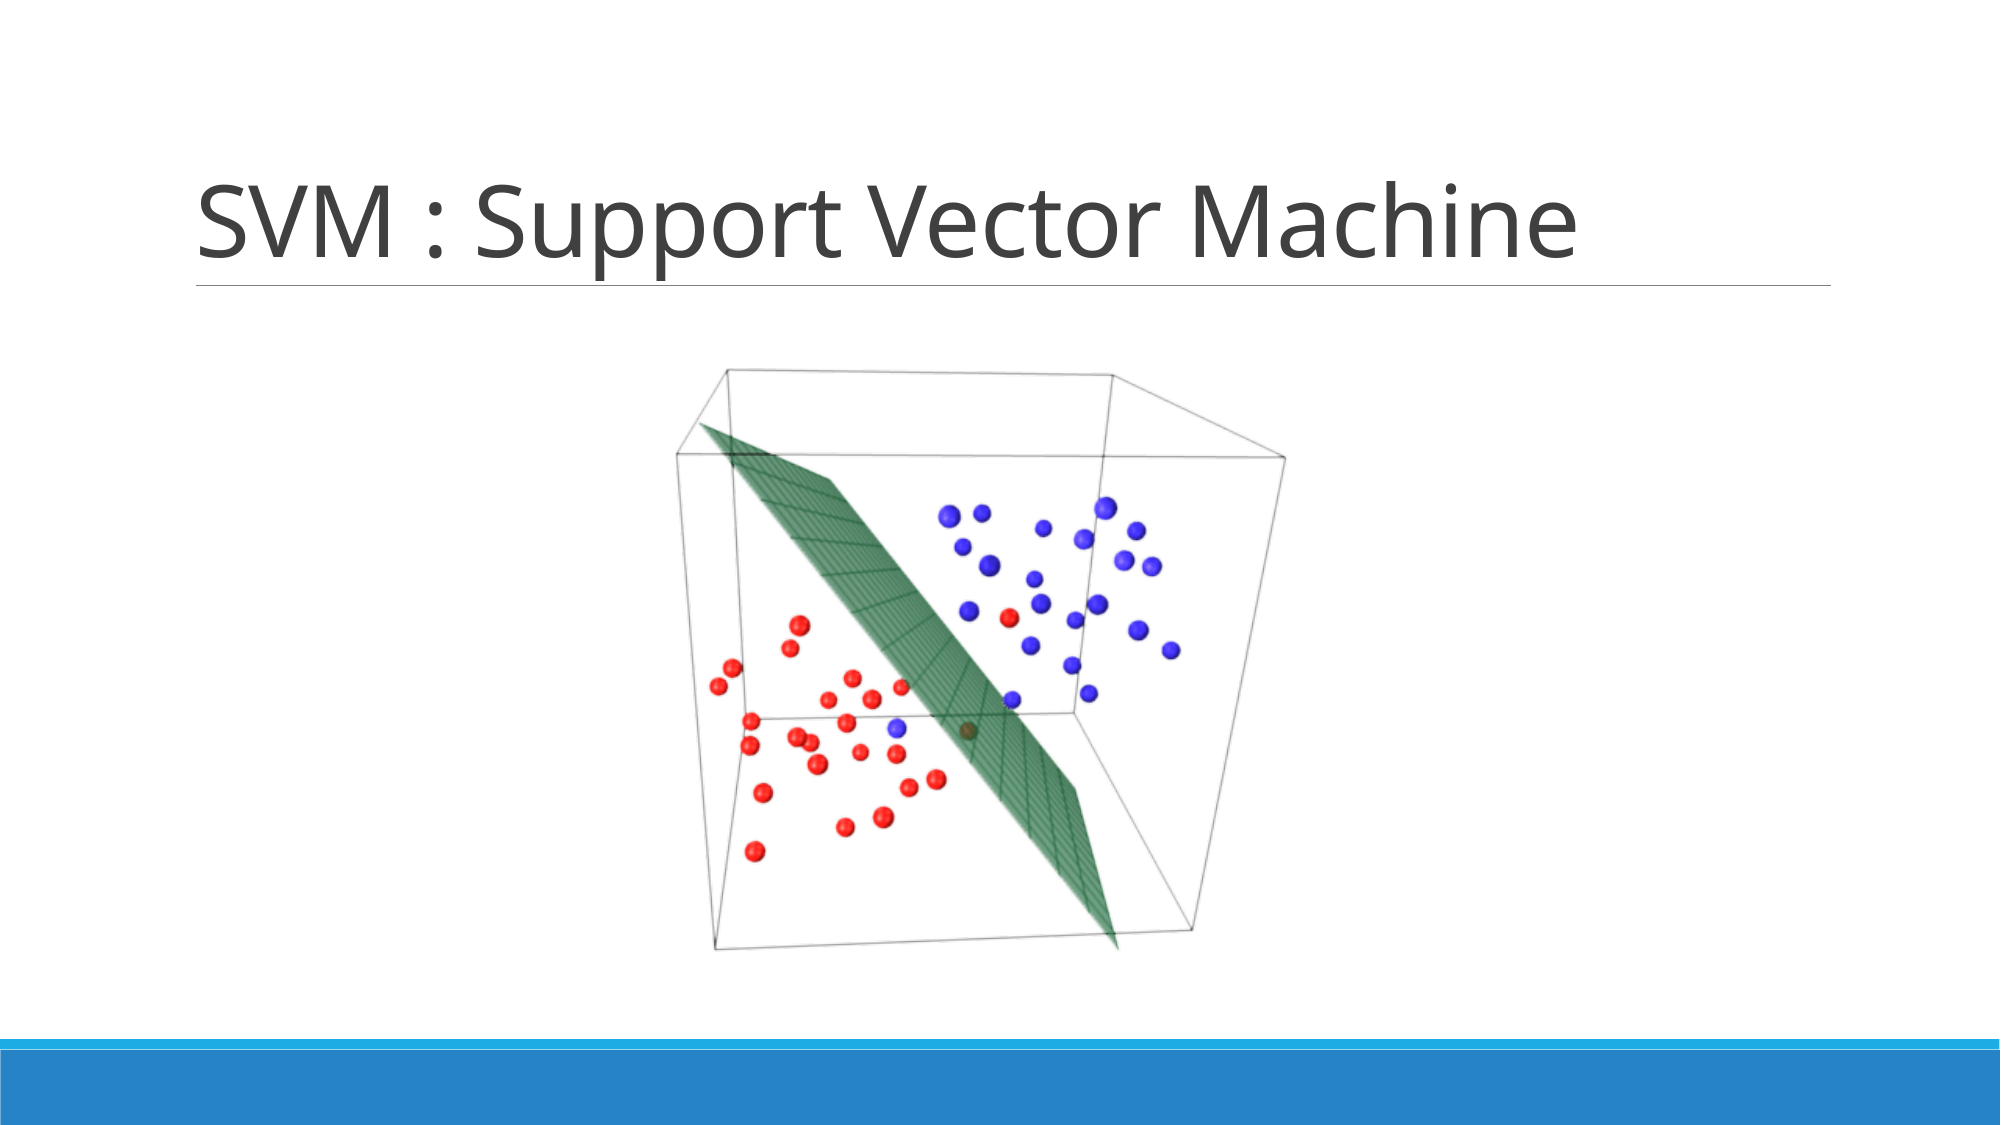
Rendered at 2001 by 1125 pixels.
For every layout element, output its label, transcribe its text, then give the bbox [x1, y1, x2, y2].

title SVM : Support Vector Machine [180, 47, 1830, 285]
picture [674, 367, 1289, 953]
